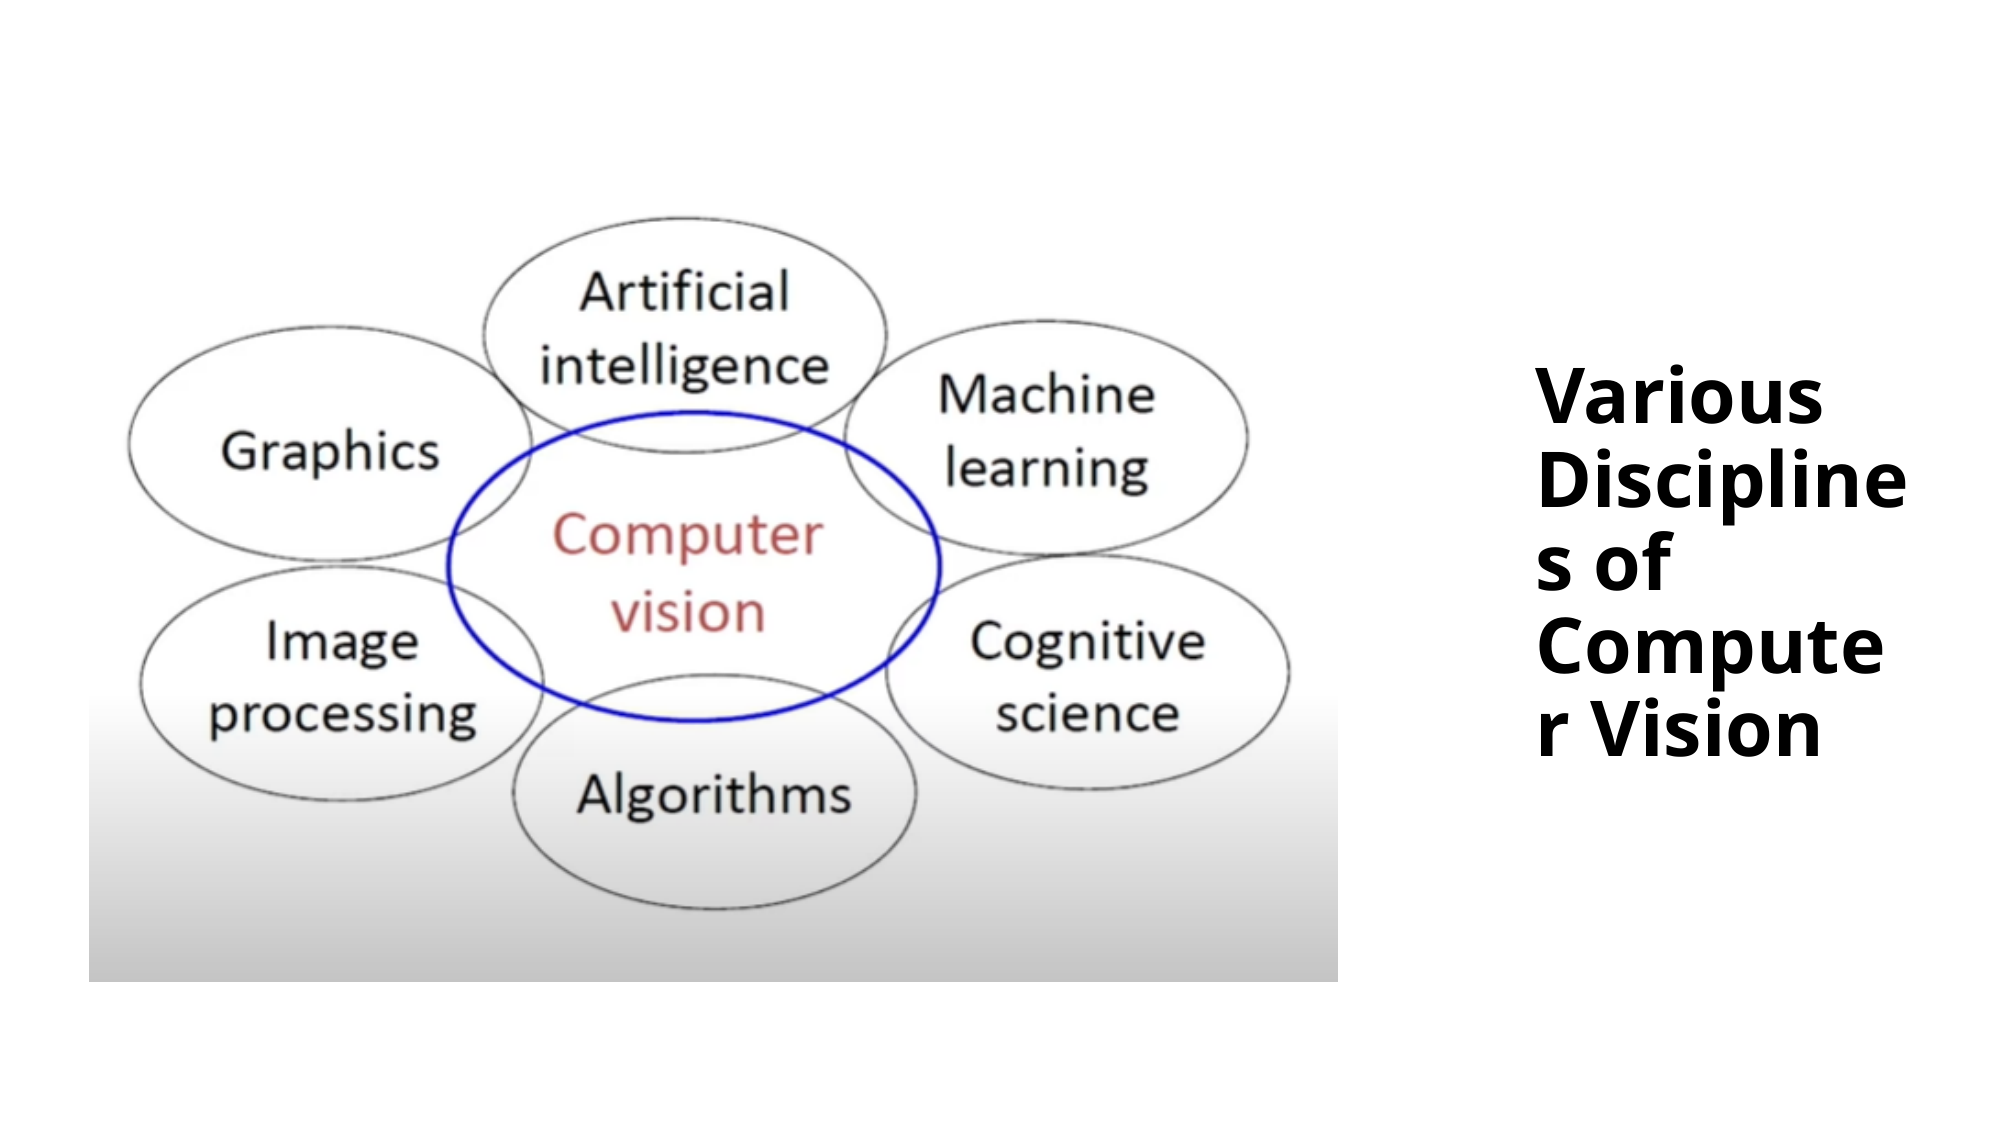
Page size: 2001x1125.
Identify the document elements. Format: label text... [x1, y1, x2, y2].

picture [89, 154, 1338, 982]
title Various Disciplines of Computer Vision [1520, 331, 1926, 799]
